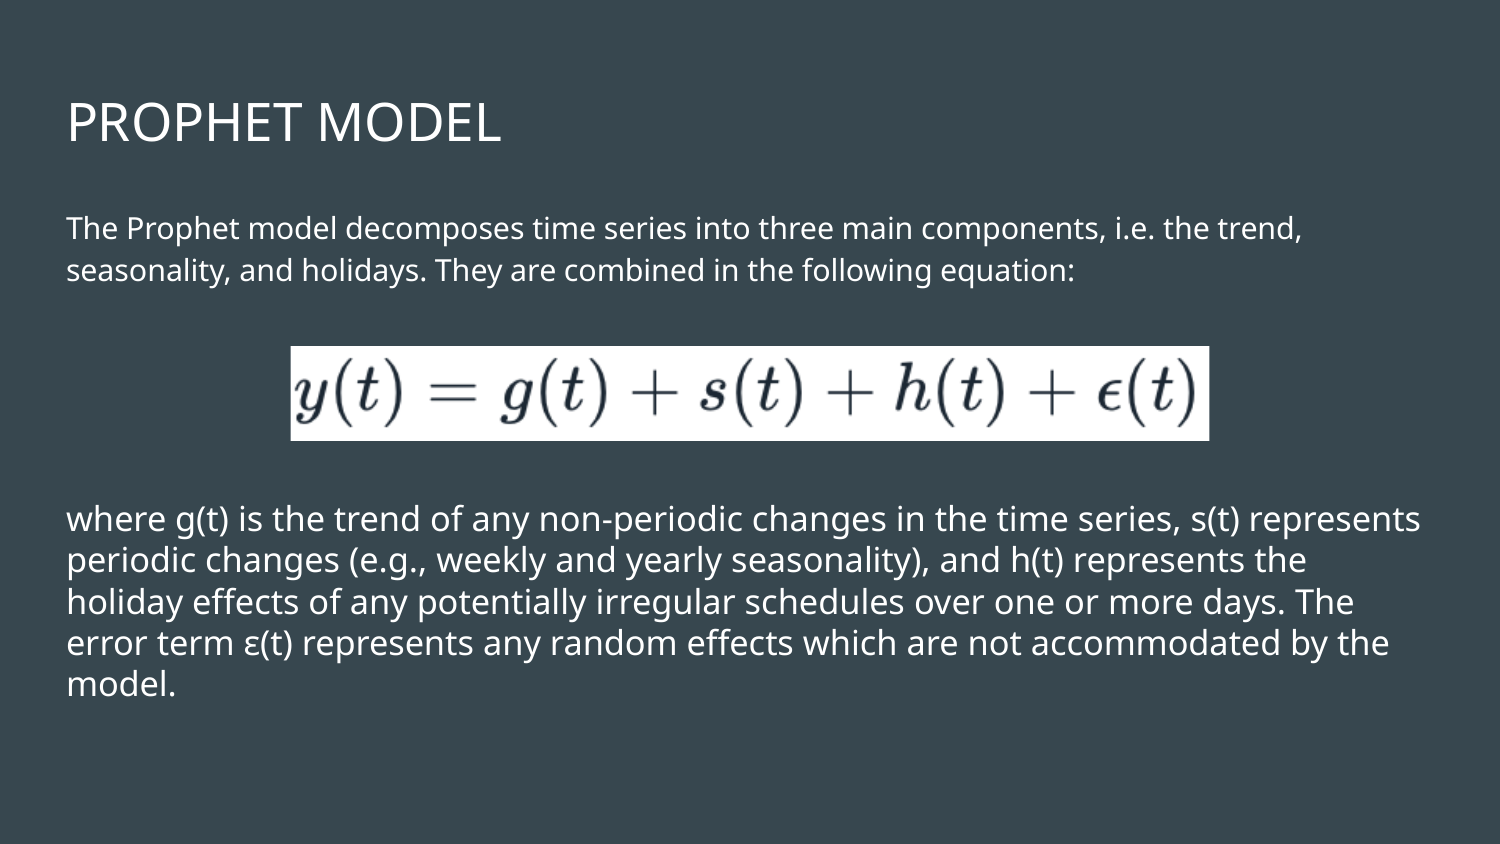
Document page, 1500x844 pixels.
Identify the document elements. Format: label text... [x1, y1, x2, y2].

picture [290, 345, 1210, 441]
list The Prophet model decomposes time series into three main components, i.e. the trend, seasonality, and holidays. They are combined in the following equation: [51, 189, 1449, 304]
text_box where g(t) is the trend of any non-periodic changes in the time series, s(t) represents periodic changes (e.g., weekly and yearly seasonality), and h(t) represents the holiday effects of any potentially irregular schedules over one or more days. The error term ε(t) represents any random effects which are not accommodated by the model. [51, 482, 1449, 754]
title PROPHET MODEL [51, 72, 1449, 167]
